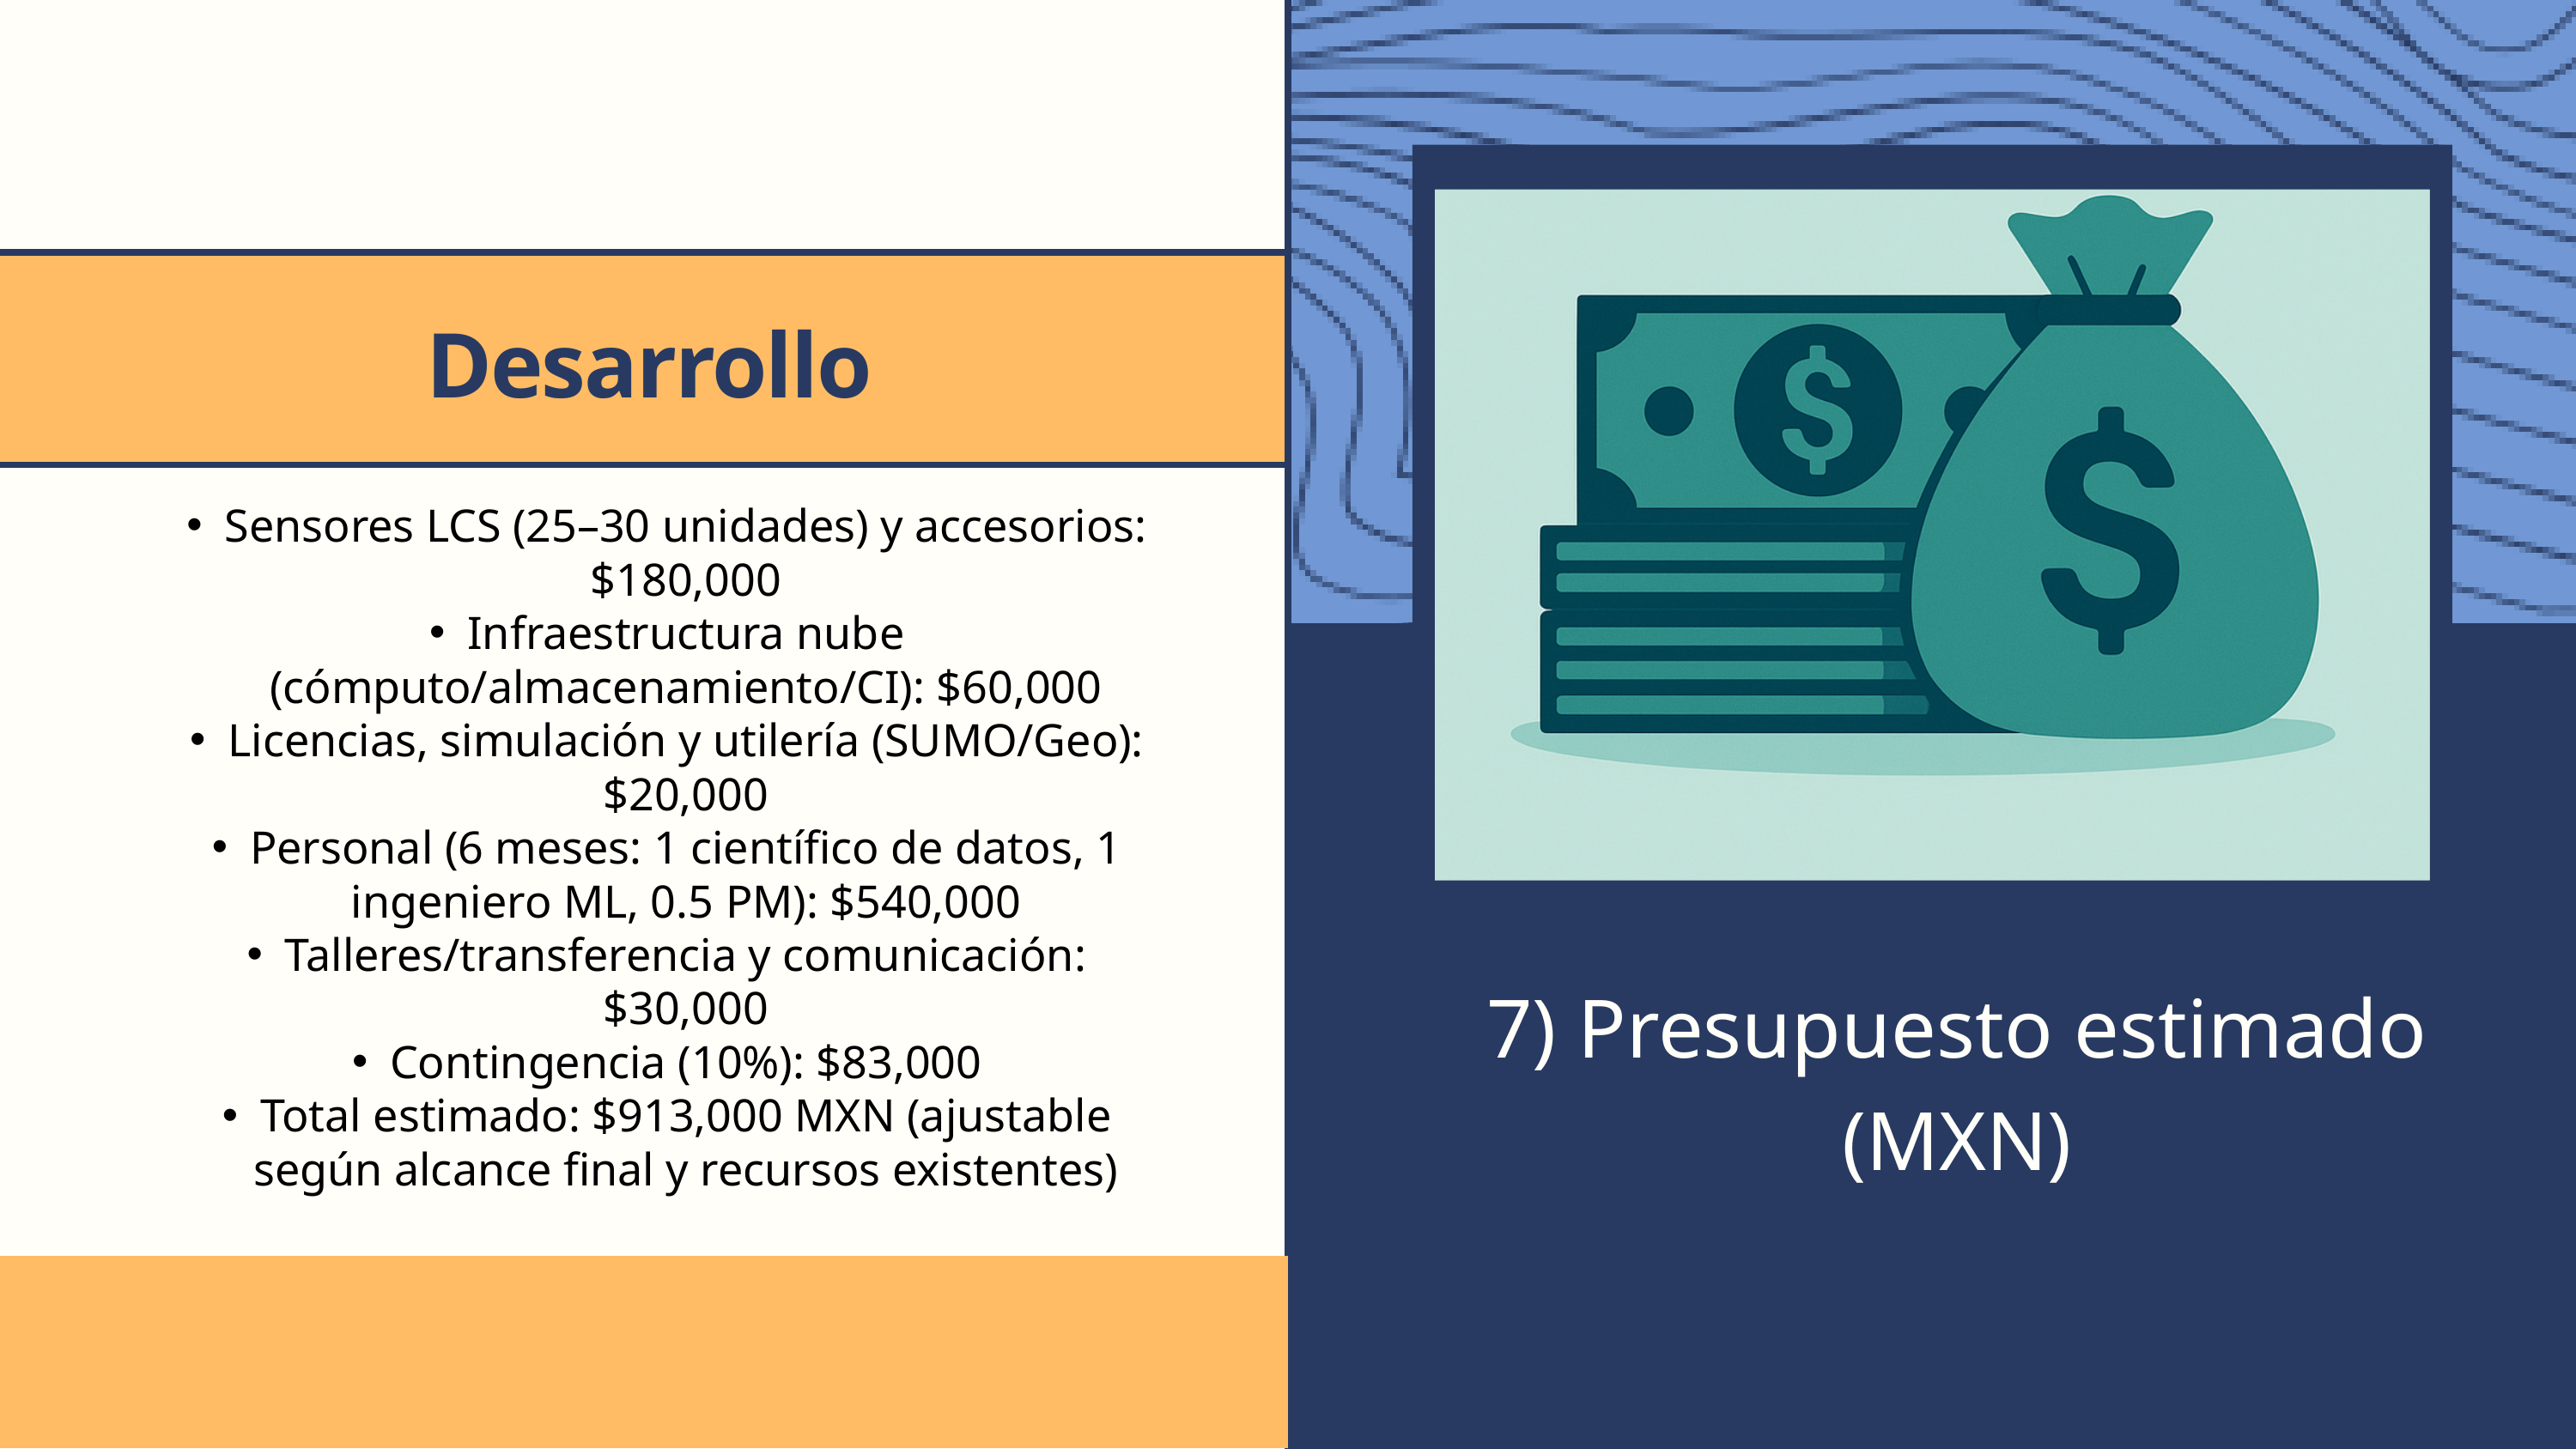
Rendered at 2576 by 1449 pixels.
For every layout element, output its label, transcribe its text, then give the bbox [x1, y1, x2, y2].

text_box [1287, 0, 2576, 625]
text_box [1287, 626, 2576, 1449]
text_box Sensores LCS (25–30 unidades) y accesorios: $180,000 Infraestructura nube (cómputo/almacenamiento/CI): $60,000 Licencias, simulación y utilería (SUMO/Geo): $20,000 Personal (6 meses: 1 científico de datos, 1 ingeniero ML, 0.5 PM): $540,000 Talleres/transferencia y comunicación: $30,000 Contingencia (10%): $83,000 Total estimado: $913,000 MXN (ajustable según alcance final y recursos existentes) [128, 497, 1168, 1249]
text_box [0, 1256, 1289, 1449]
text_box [1412, 144, 2453, 925]
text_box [0, 252, 1283, 465]
